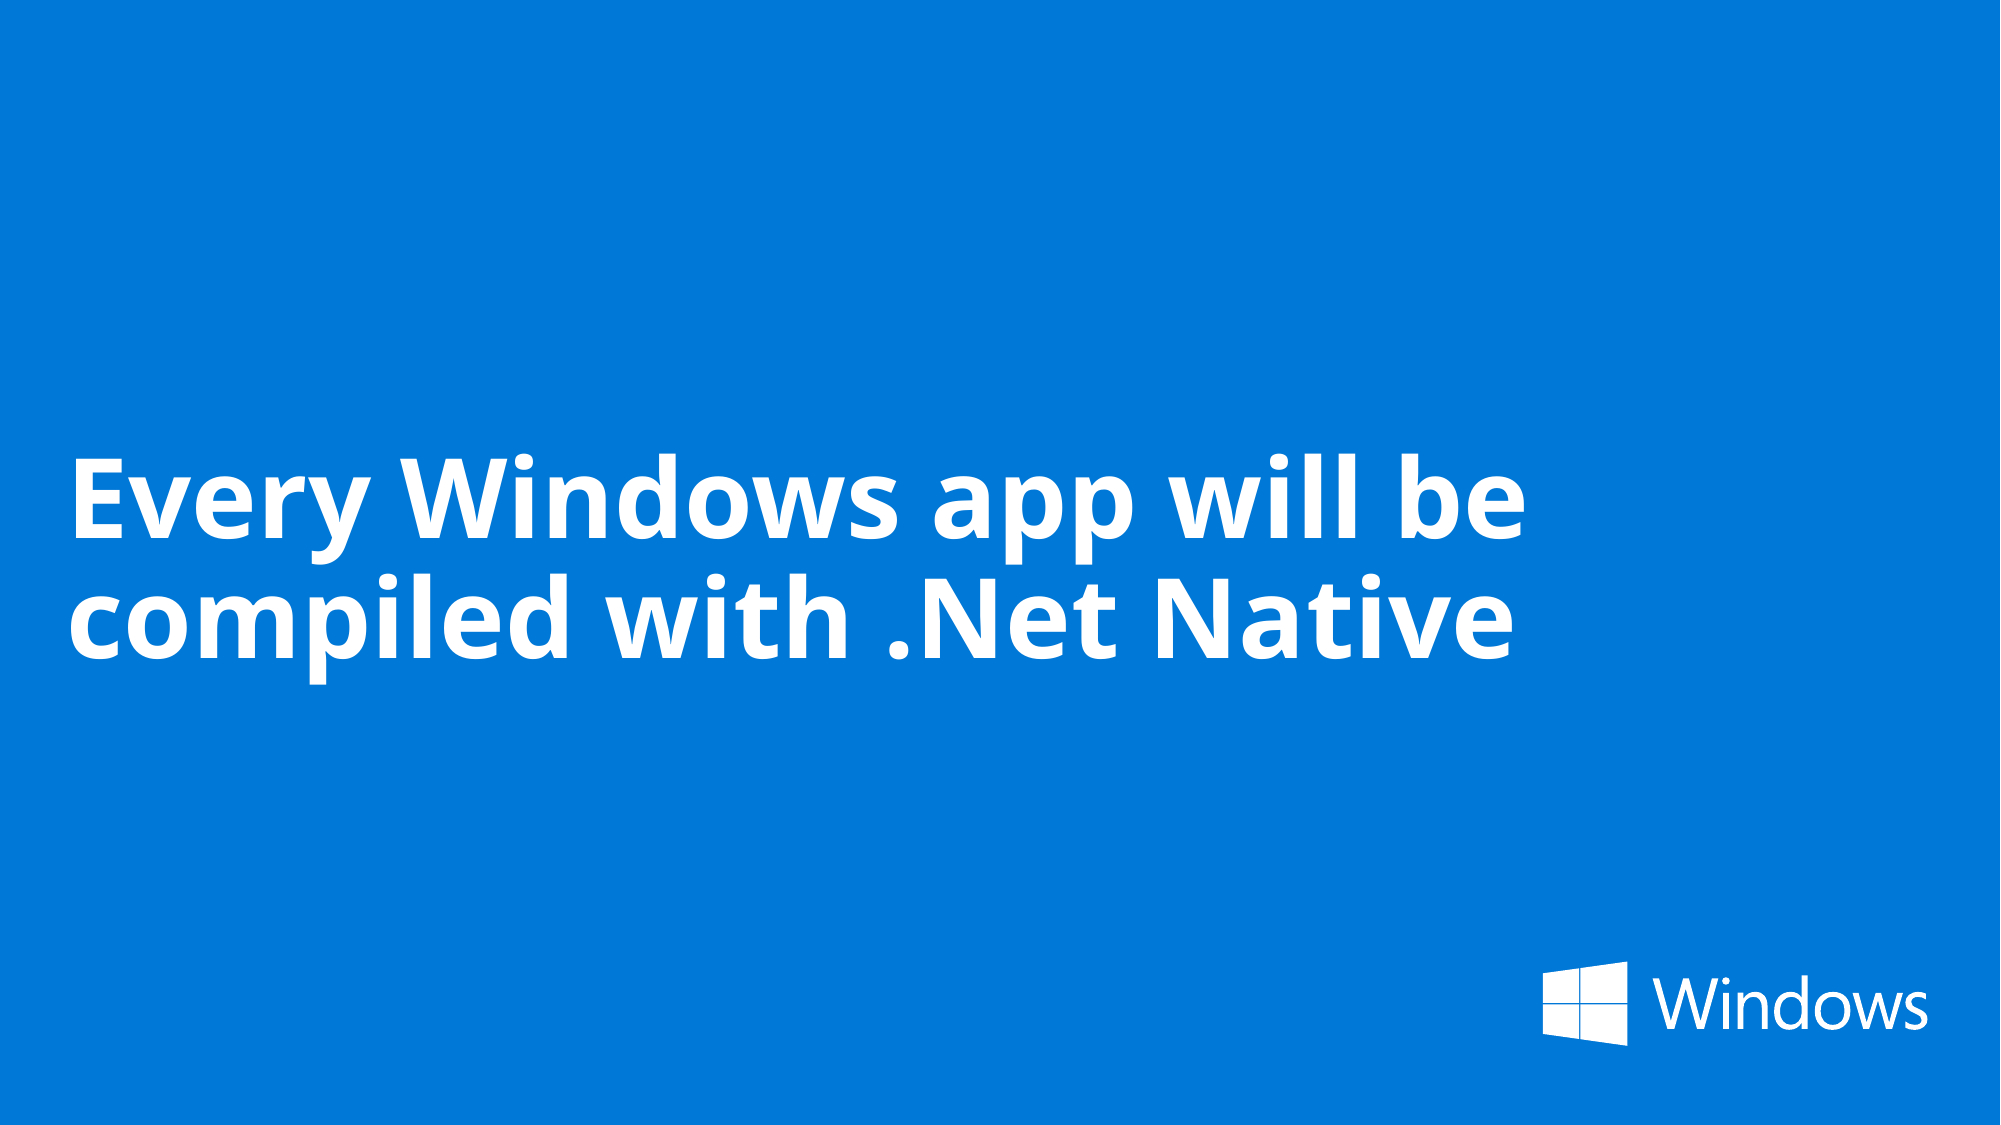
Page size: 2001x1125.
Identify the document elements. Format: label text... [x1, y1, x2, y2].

title Every Windows app will be compiled with .Net Native [44, 423, 1954, 702]
